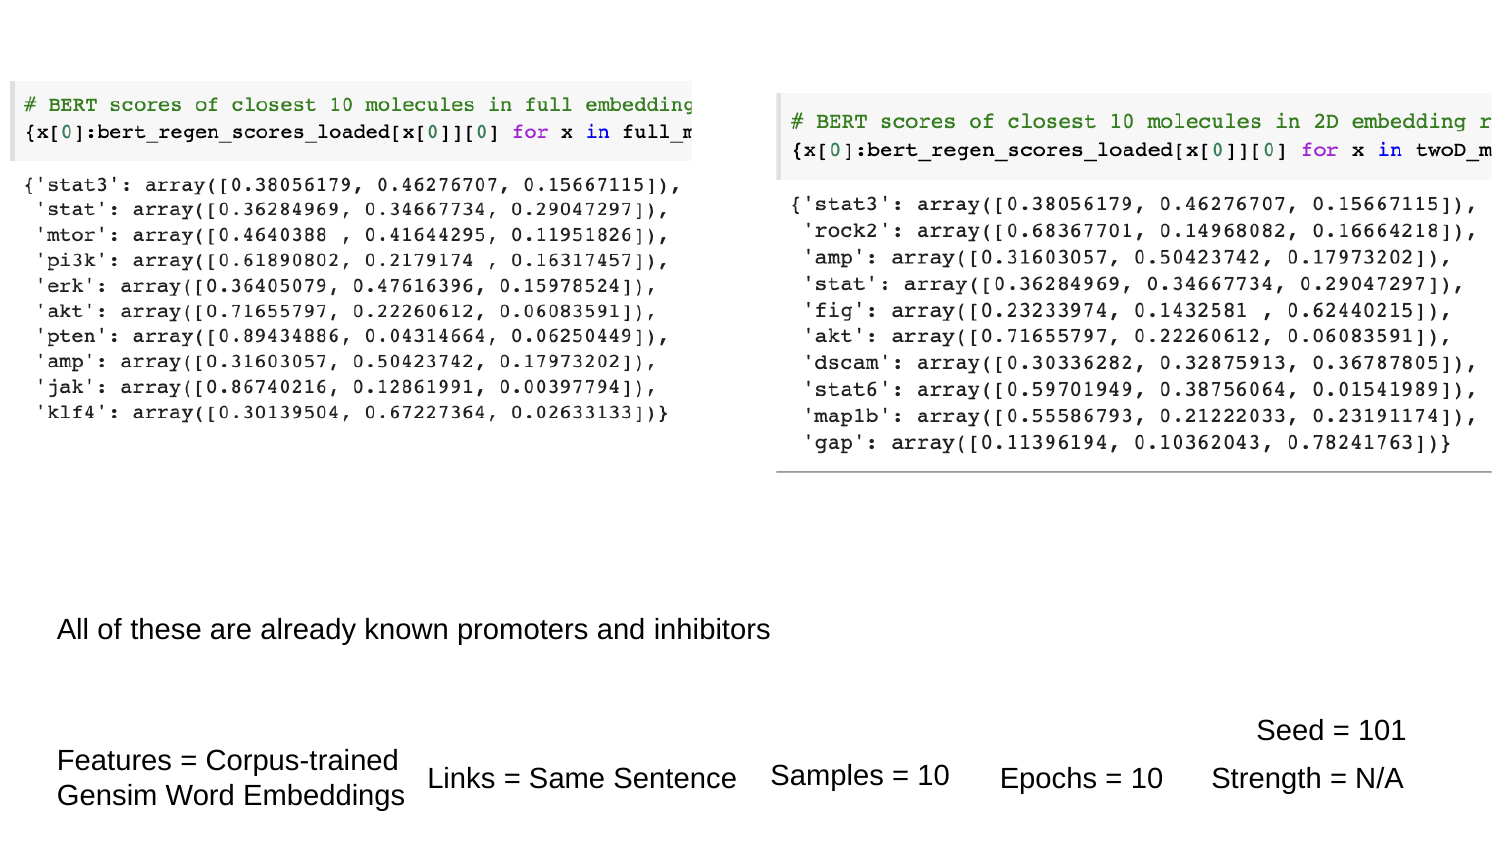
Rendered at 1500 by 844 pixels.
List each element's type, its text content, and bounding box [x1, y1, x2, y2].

text_box Seed = 101 [1241, 696, 1475, 762]
text_box Samples = 10 [755, 741, 978, 806]
text_box Epochs = 10 [984, 743, 1192, 809]
text_box Links = Same Sentence [412, 743, 828, 809]
picture [776, 92, 1492, 473]
text_box All of these are already known promoters and inhibitors [41, 595, 1286, 661]
text_box Strength = N/A [1196, 743, 1430, 809]
picture [9, 81, 692, 438]
text_box Features = Corpus-trained Gensim Word Embeddings [41, 726, 457, 827]
